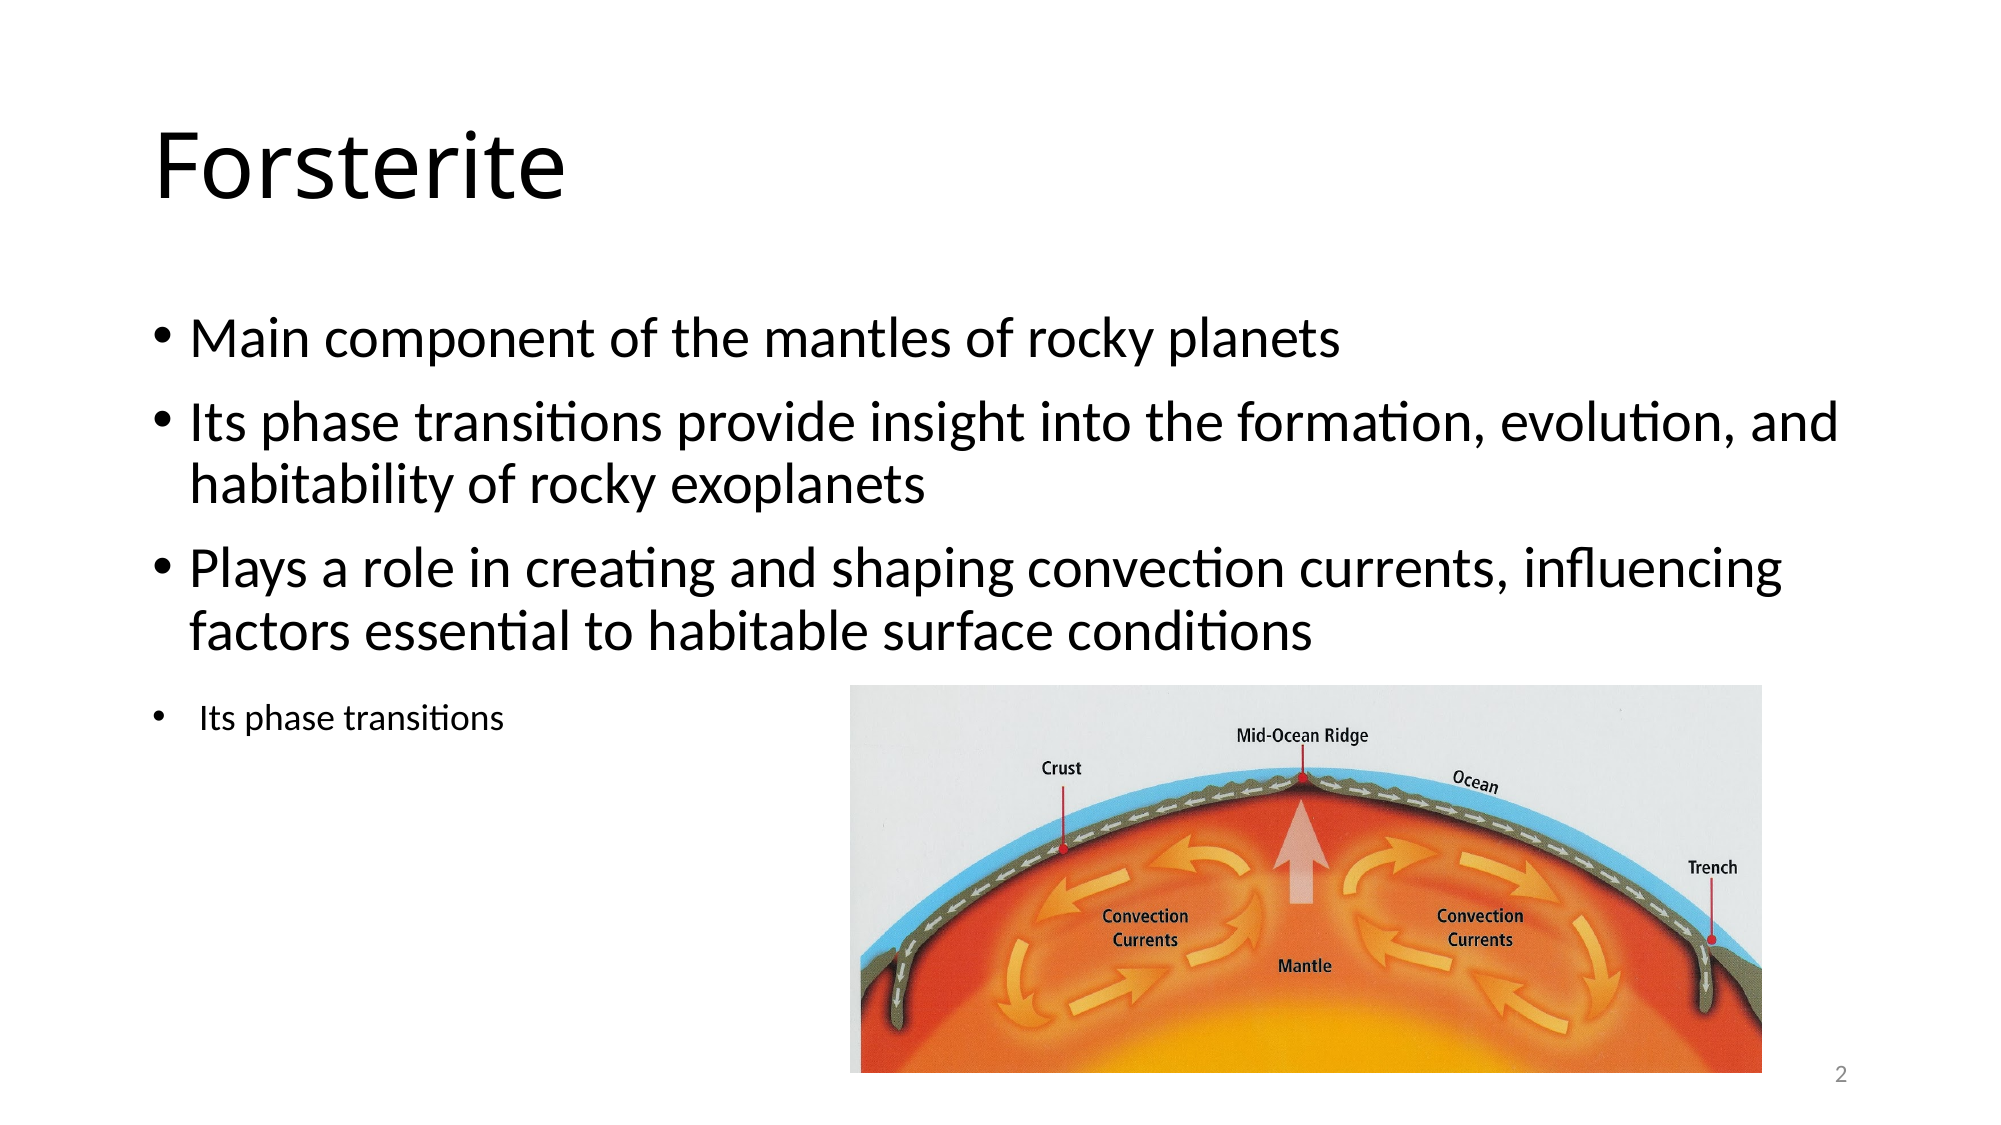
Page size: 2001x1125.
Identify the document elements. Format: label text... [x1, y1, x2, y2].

text_box Its phase transitions [137, 685, 818, 746]
picture [850, 685, 1762, 1073]
slide_number 2 [1412, 1042, 1863, 1103]
title Forsterite [137, 59, 1863, 278]
list Main component of the mantles of rocky planets Its phase transitions provide insight into the formation, evolution, and habitability of rocky exoplanets Plays a role in creating and shaping convection currents, influencing factors essential to habitable surface conditions [137, 299, 1863, 704]
